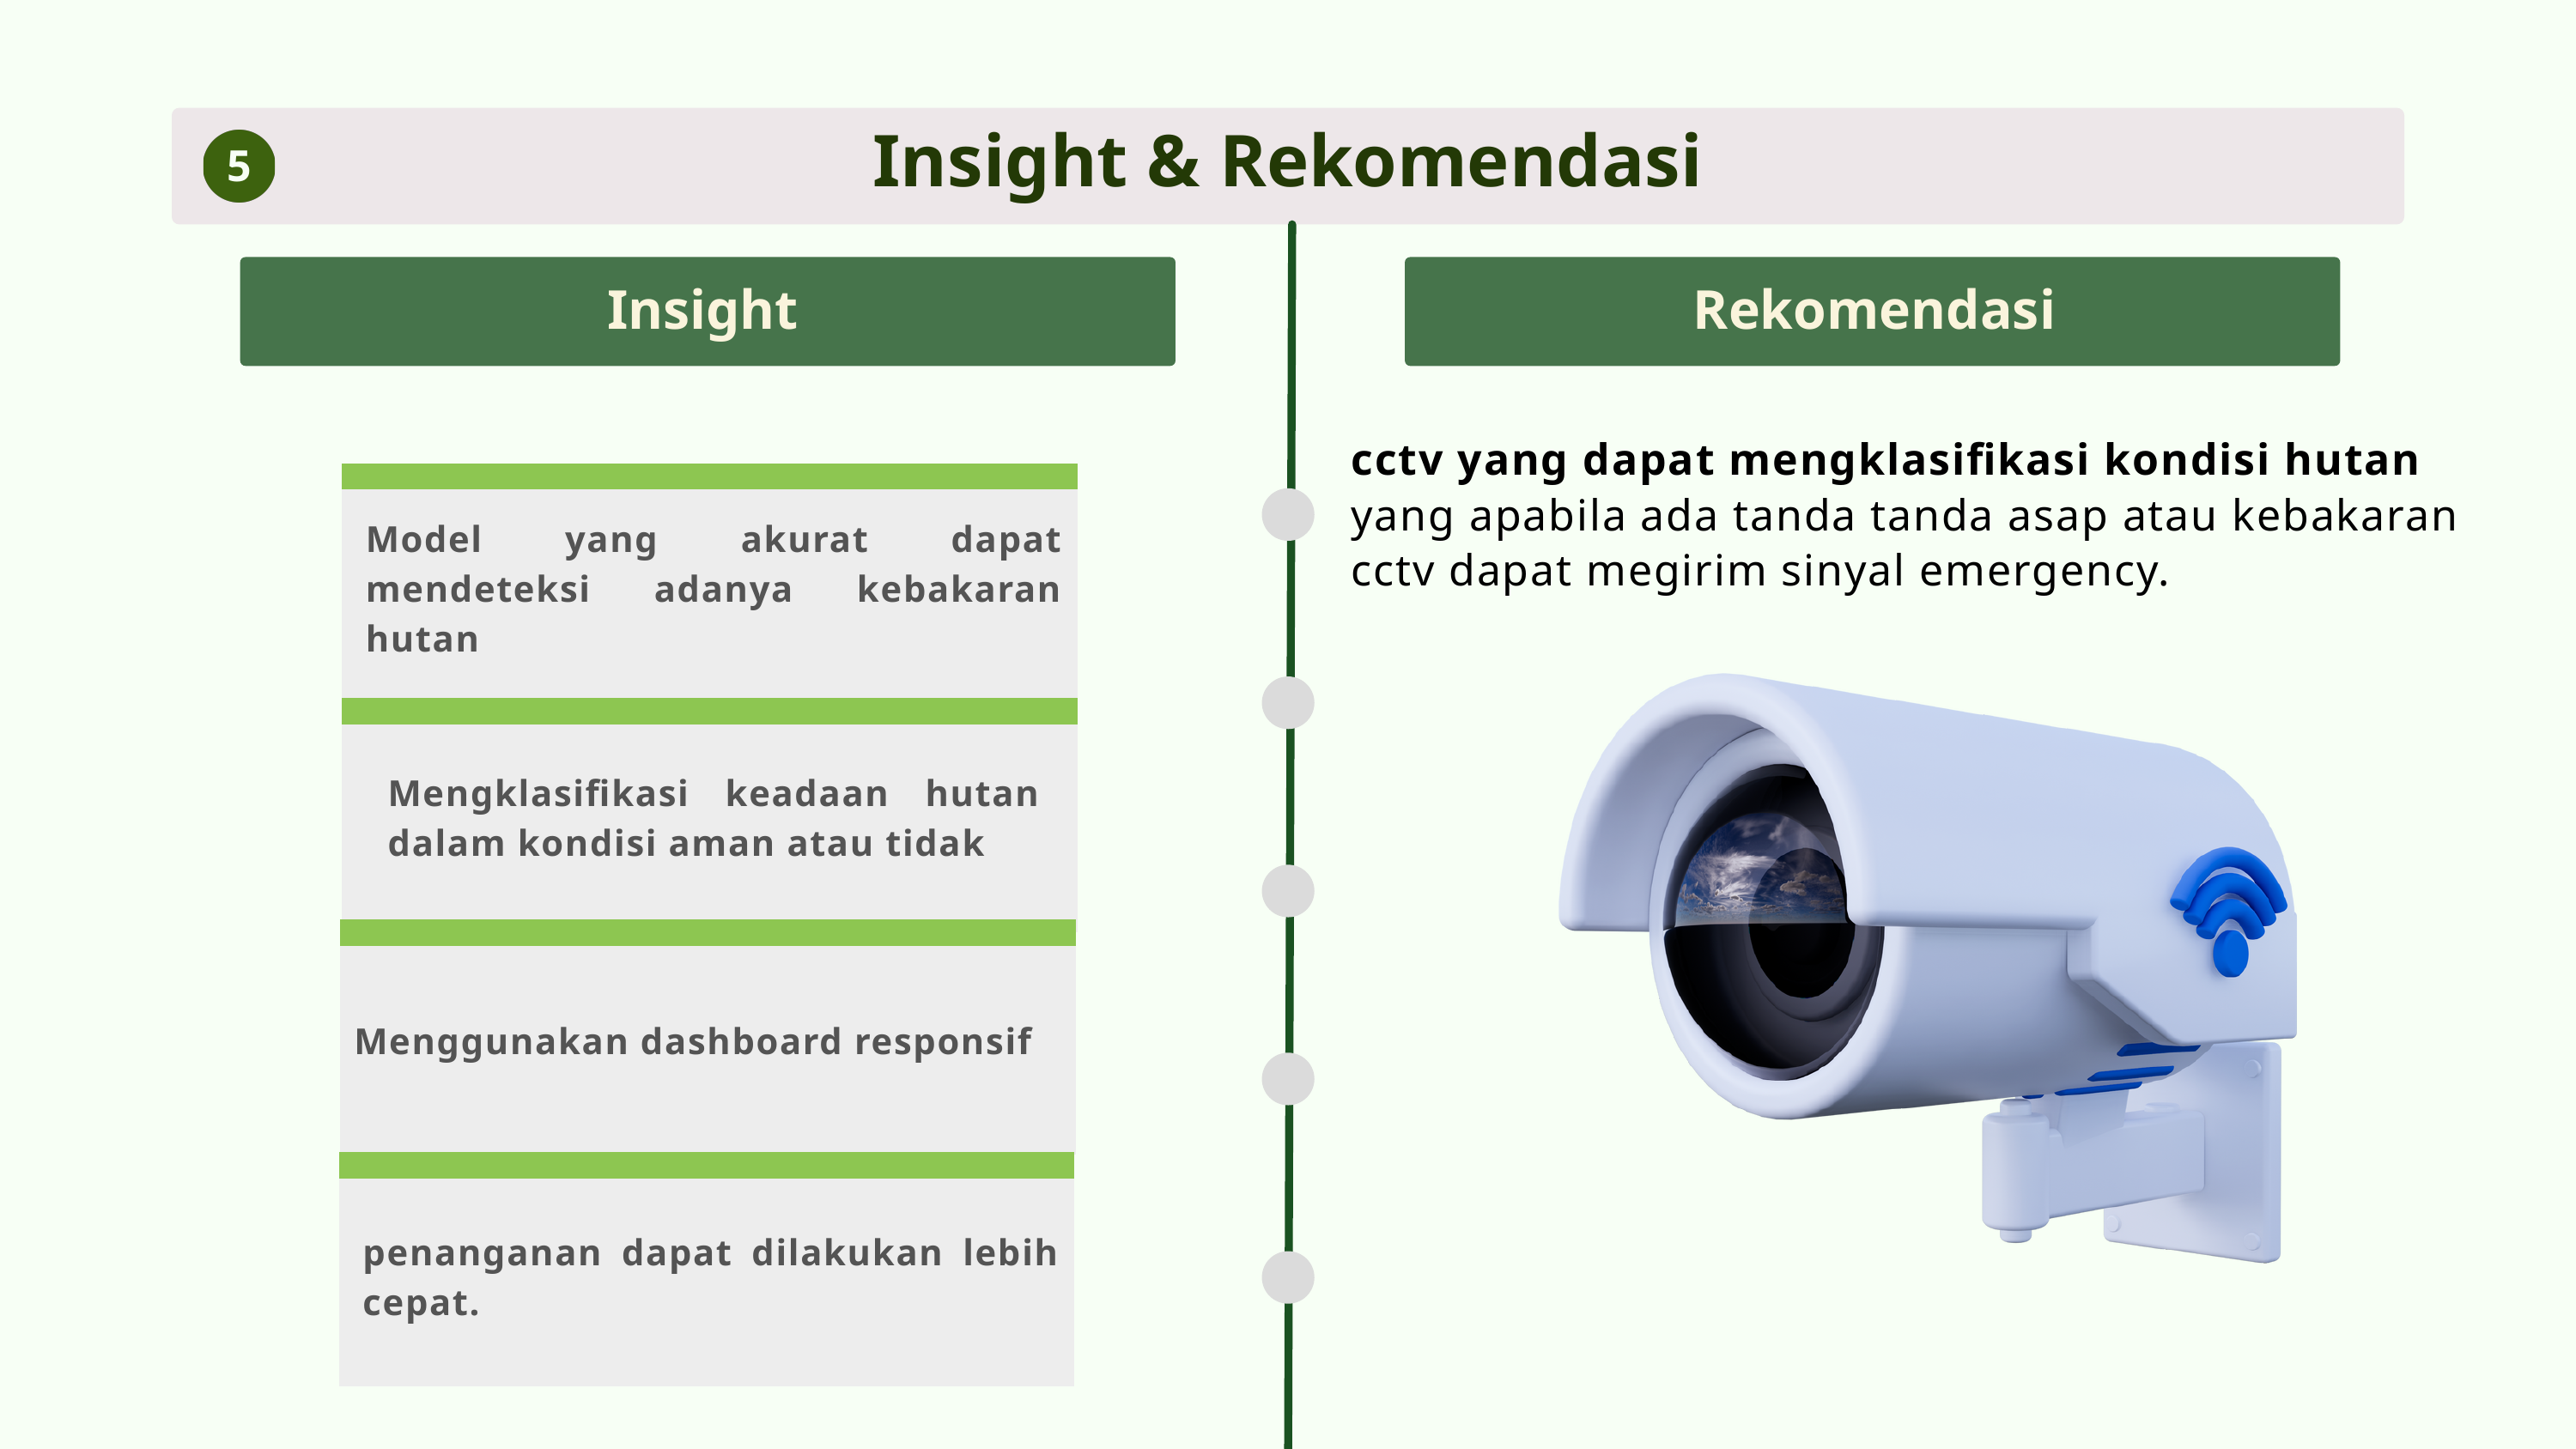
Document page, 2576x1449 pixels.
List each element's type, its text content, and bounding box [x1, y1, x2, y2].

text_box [1261, 864, 1315, 918]
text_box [339, 953, 1076, 1151]
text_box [341, 495, 1078, 696]
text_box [341, 730, 1078, 919]
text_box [1261, 1052, 1315, 1106]
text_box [1261, 676, 1315, 730]
text_box cctv yang dapat mengklasifikasi kondisi hutan yang apabila ada tanda tanda asap atau kebakaran cctv dapat megirim sinyal emergency. [1351, 428, 2505, 595]
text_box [171, 107, 2405, 225]
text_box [339, 919, 1076, 947]
text_box Insight & Rekomendasi [821, 100, 1755, 106]
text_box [338, 1184, 1075, 1387]
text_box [1261, 488, 1315, 542]
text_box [240, 257, 1176, 367]
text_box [341, 463, 1078, 490]
text_box [1558, 672, 2298, 1264]
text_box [1404, 257, 2341, 367]
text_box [1261, 1251, 1315, 1304]
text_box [338, 1151, 1075, 1179]
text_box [341, 697, 1078, 724]
